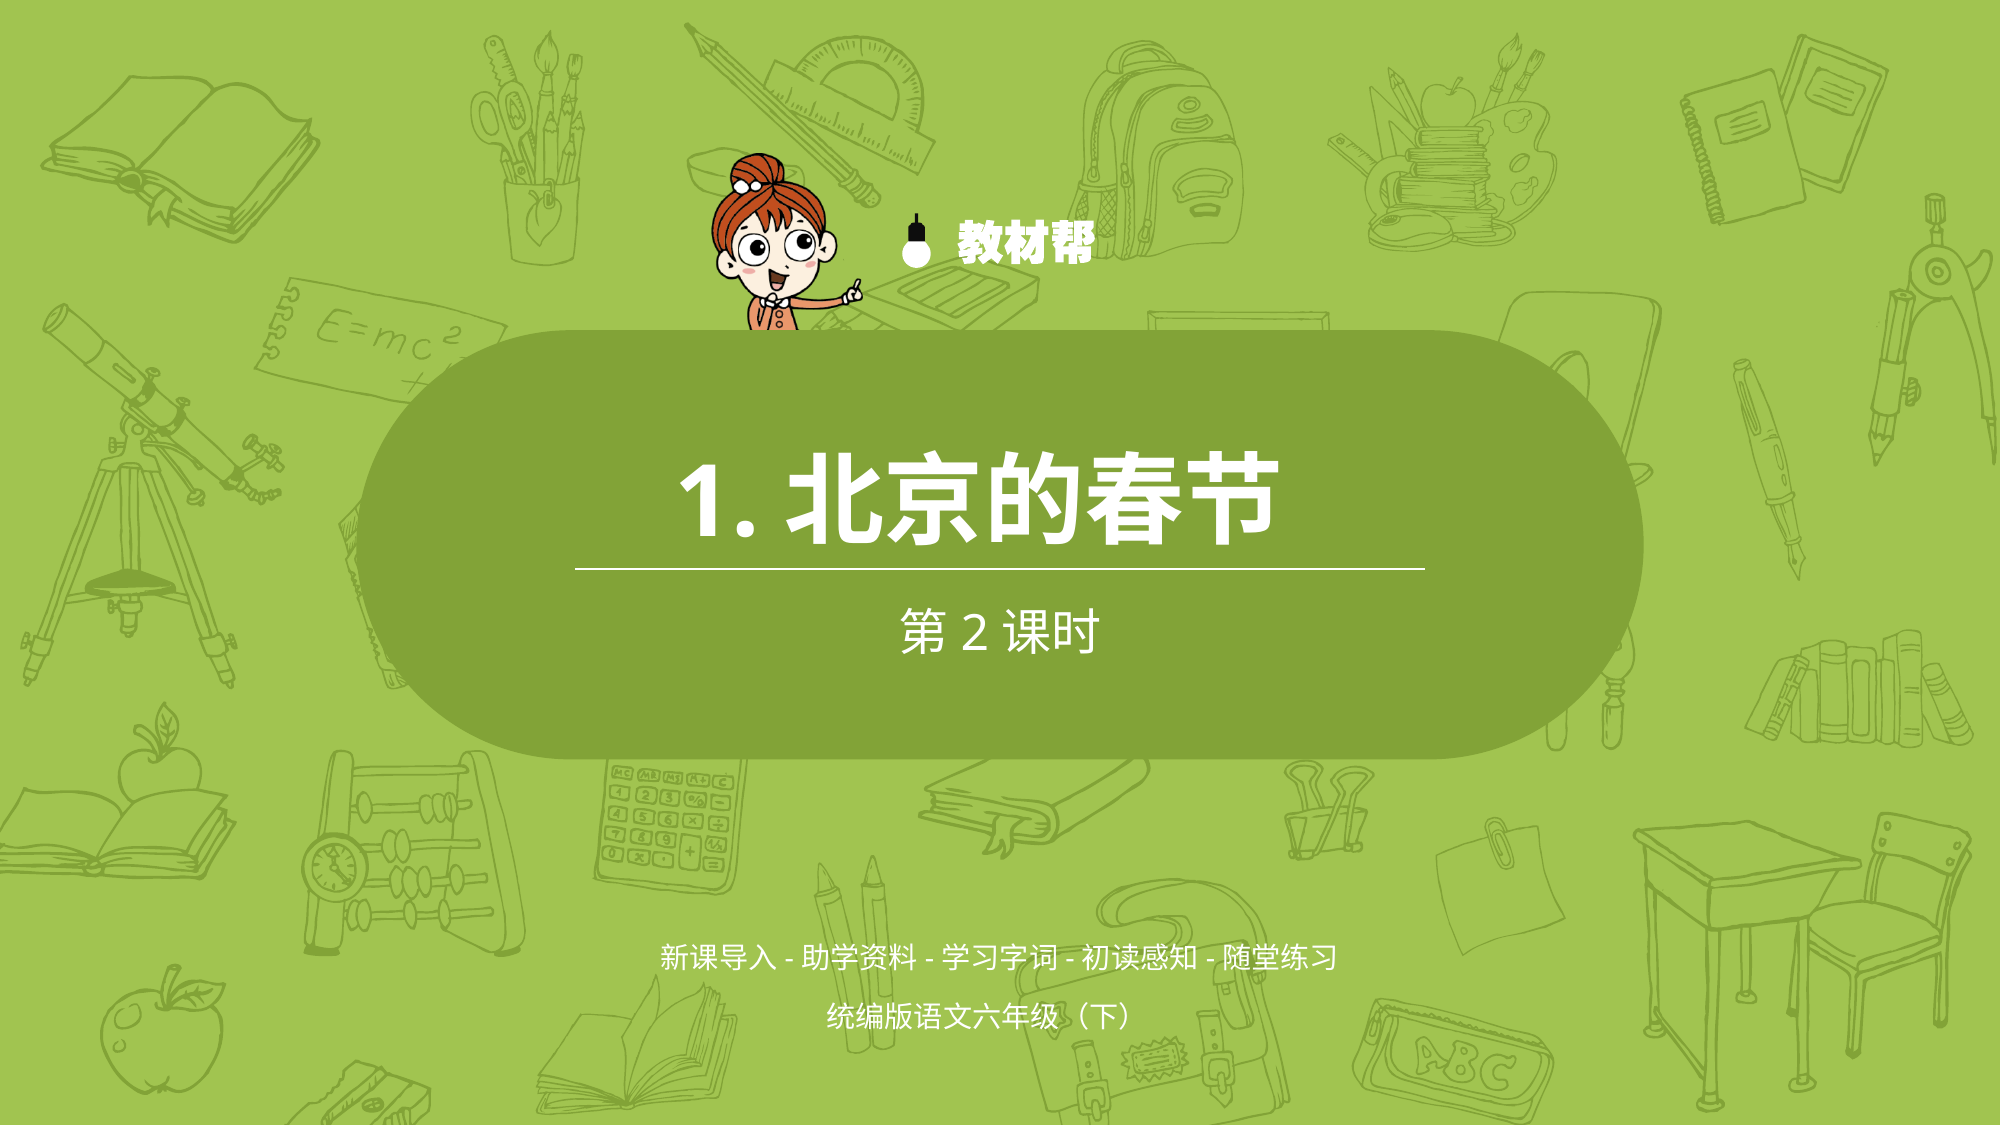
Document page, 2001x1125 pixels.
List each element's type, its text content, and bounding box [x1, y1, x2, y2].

picture [699, 153, 863, 330]
text_box 统编版语文六年级（下） [811, 991, 1163, 1086]
subtitle 第2课时 [800, 600, 1200, 665]
title 1.北京的春节 [659, 444, 1341, 565]
